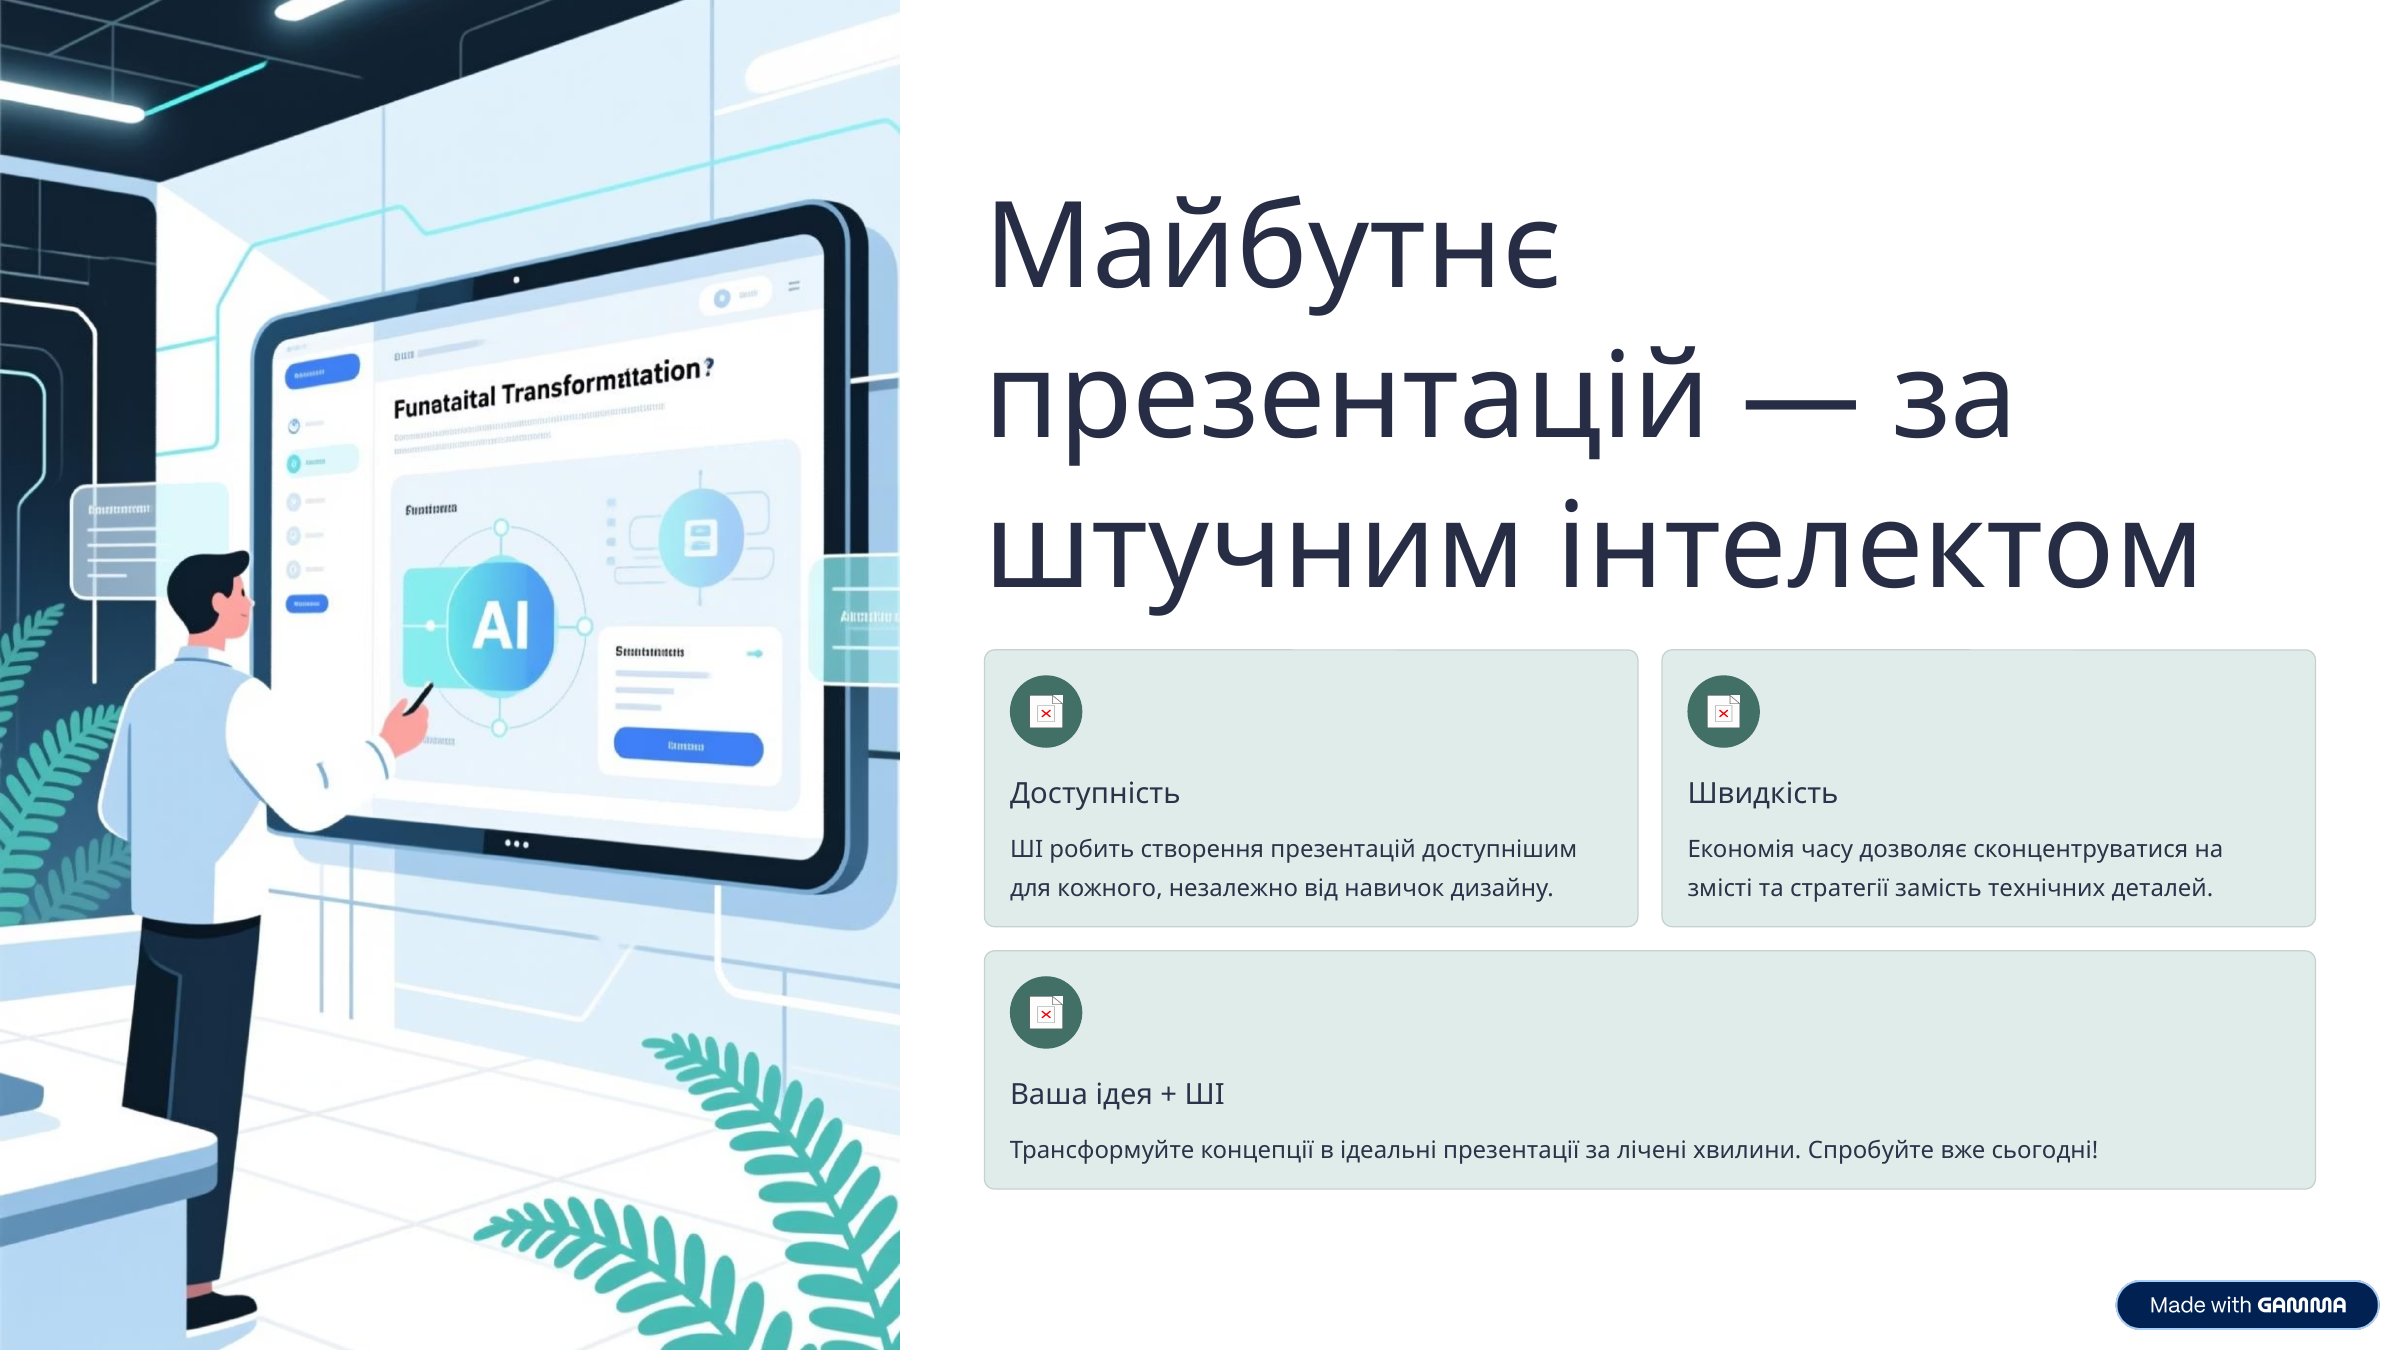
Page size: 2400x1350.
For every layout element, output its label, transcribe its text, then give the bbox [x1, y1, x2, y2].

text_box Економія часу дозволяє сконцентруватися на змісті та стратегії замість технічних деталей. [1687, 824, 2291, 902]
text_box Майбутнє презентацій — за штучним інтелектом [984, 160, 2316, 614]
text_box [1009, 976, 1083, 1049]
picture [0, 0, 900, 1350]
text_box [1009, 675, 1083, 748]
text_box [1687, 675, 1760, 748]
text_box [984, 950, 2316, 1190]
picture [1707, 695, 1740, 728]
picture [2106, 1271, 2389, 1339]
text_box Доступність [1009, 771, 1312, 810]
text_box Ваша ідея + ШІ [1009, 1072, 1312, 1111]
text_box Трансформуйте концепції в ідеальні презентації за лічені хвилини. Спробуйте вже сьогодні! [1009, 1125, 2290, 1164]
picture [1029, 695, 1063, 728]
text_box [1661, 649, 2316, 927]
text_box ШІ робить створення презентацій доступнішим для кожного, незалежно від навичок дизайну. [1009, 824, 1613, 902]
text_box Швидкість [1687, 771, 1990, 810]
picture [1029, 996, 1063, 1029]
text_box [984, 649, 1638, 927]
